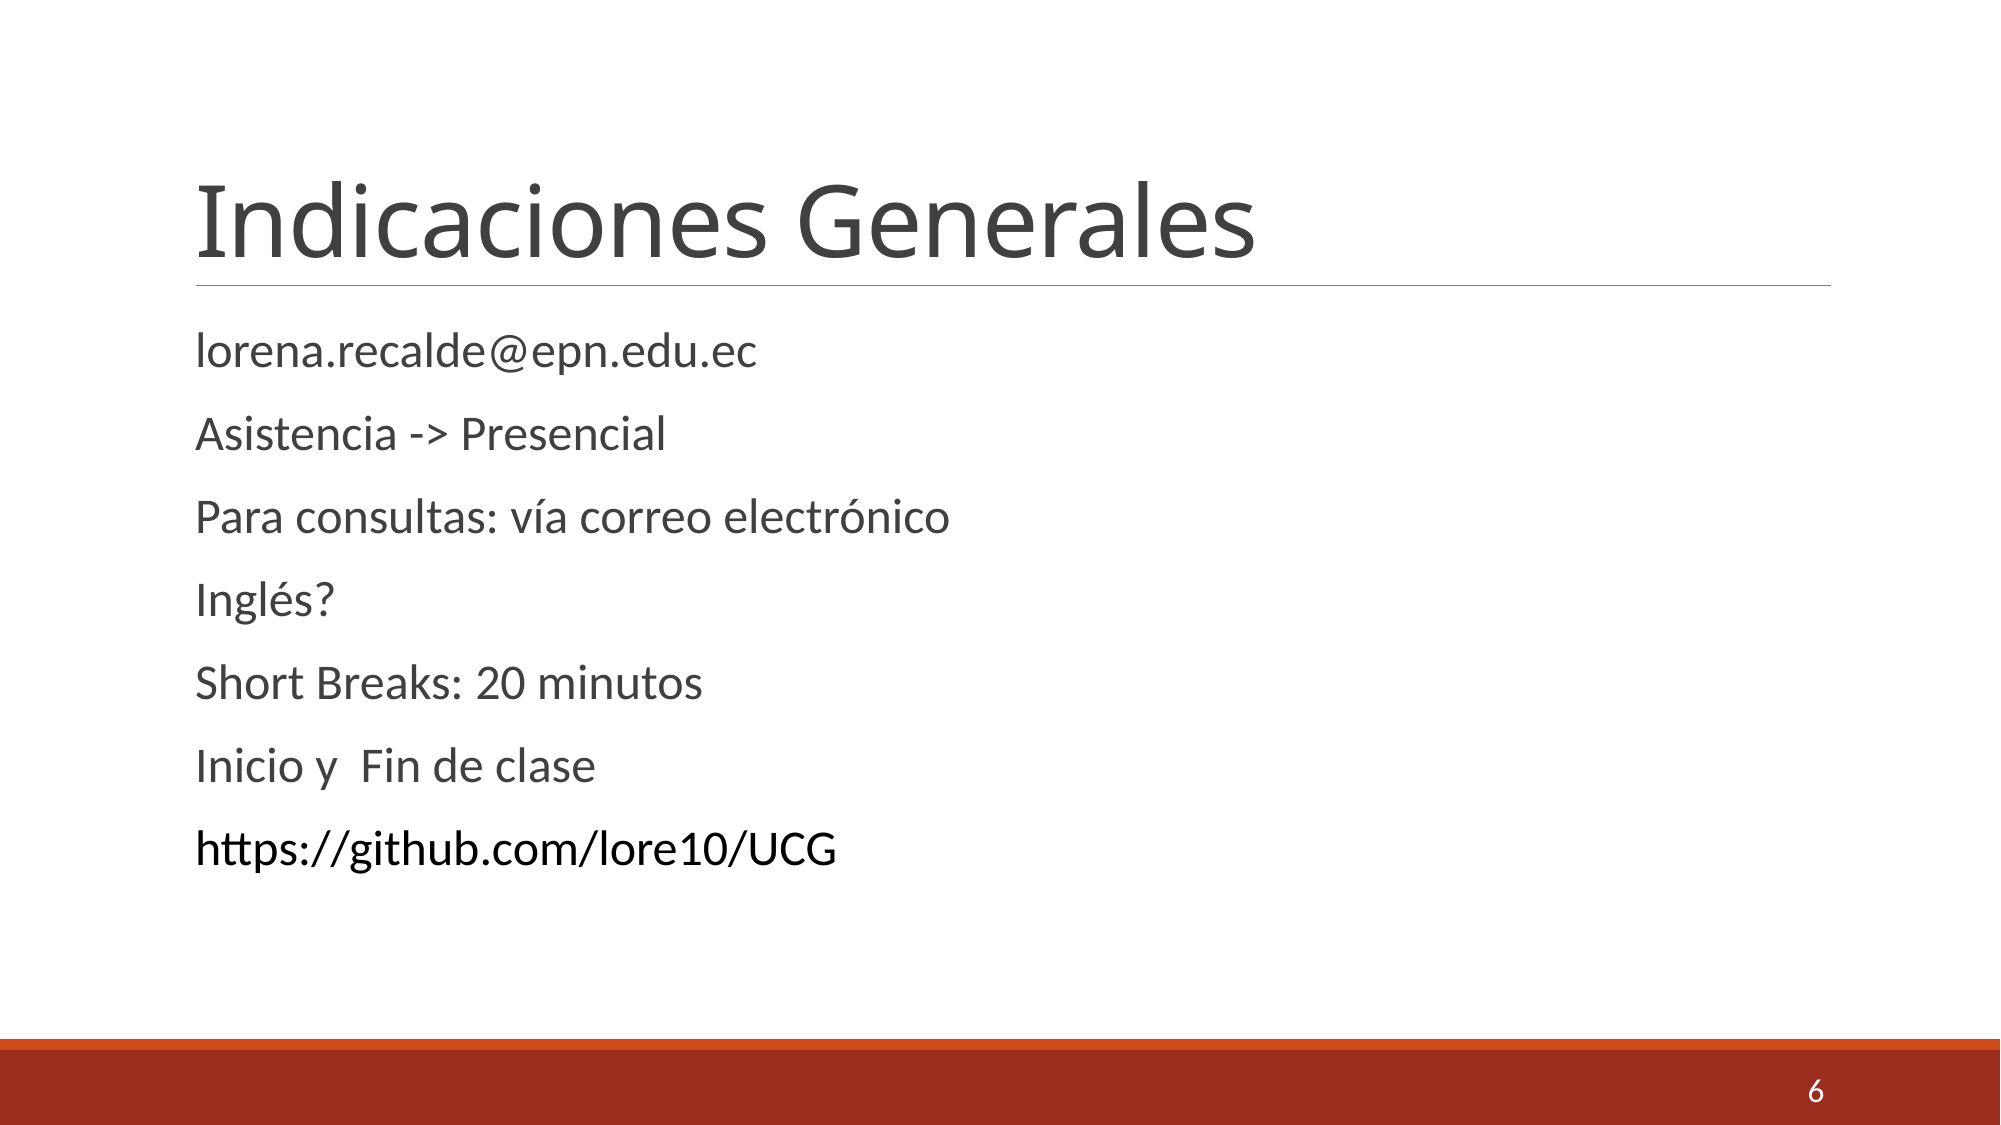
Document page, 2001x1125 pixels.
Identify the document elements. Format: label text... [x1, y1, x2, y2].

slide_number 6 [1624, 1059, 1840, 1120]
title Indicaciones Generales [180, 47, 1830, 285]
list lorena.recalde@epn.edu.ec Asistencia -> Presencial Para consultas: vía correo electrónico Inglés? Short Breaks: 20 minutos Inicio y Fin de clase https://github.com/lore10/UCG [180, 316, 1830, 963]
